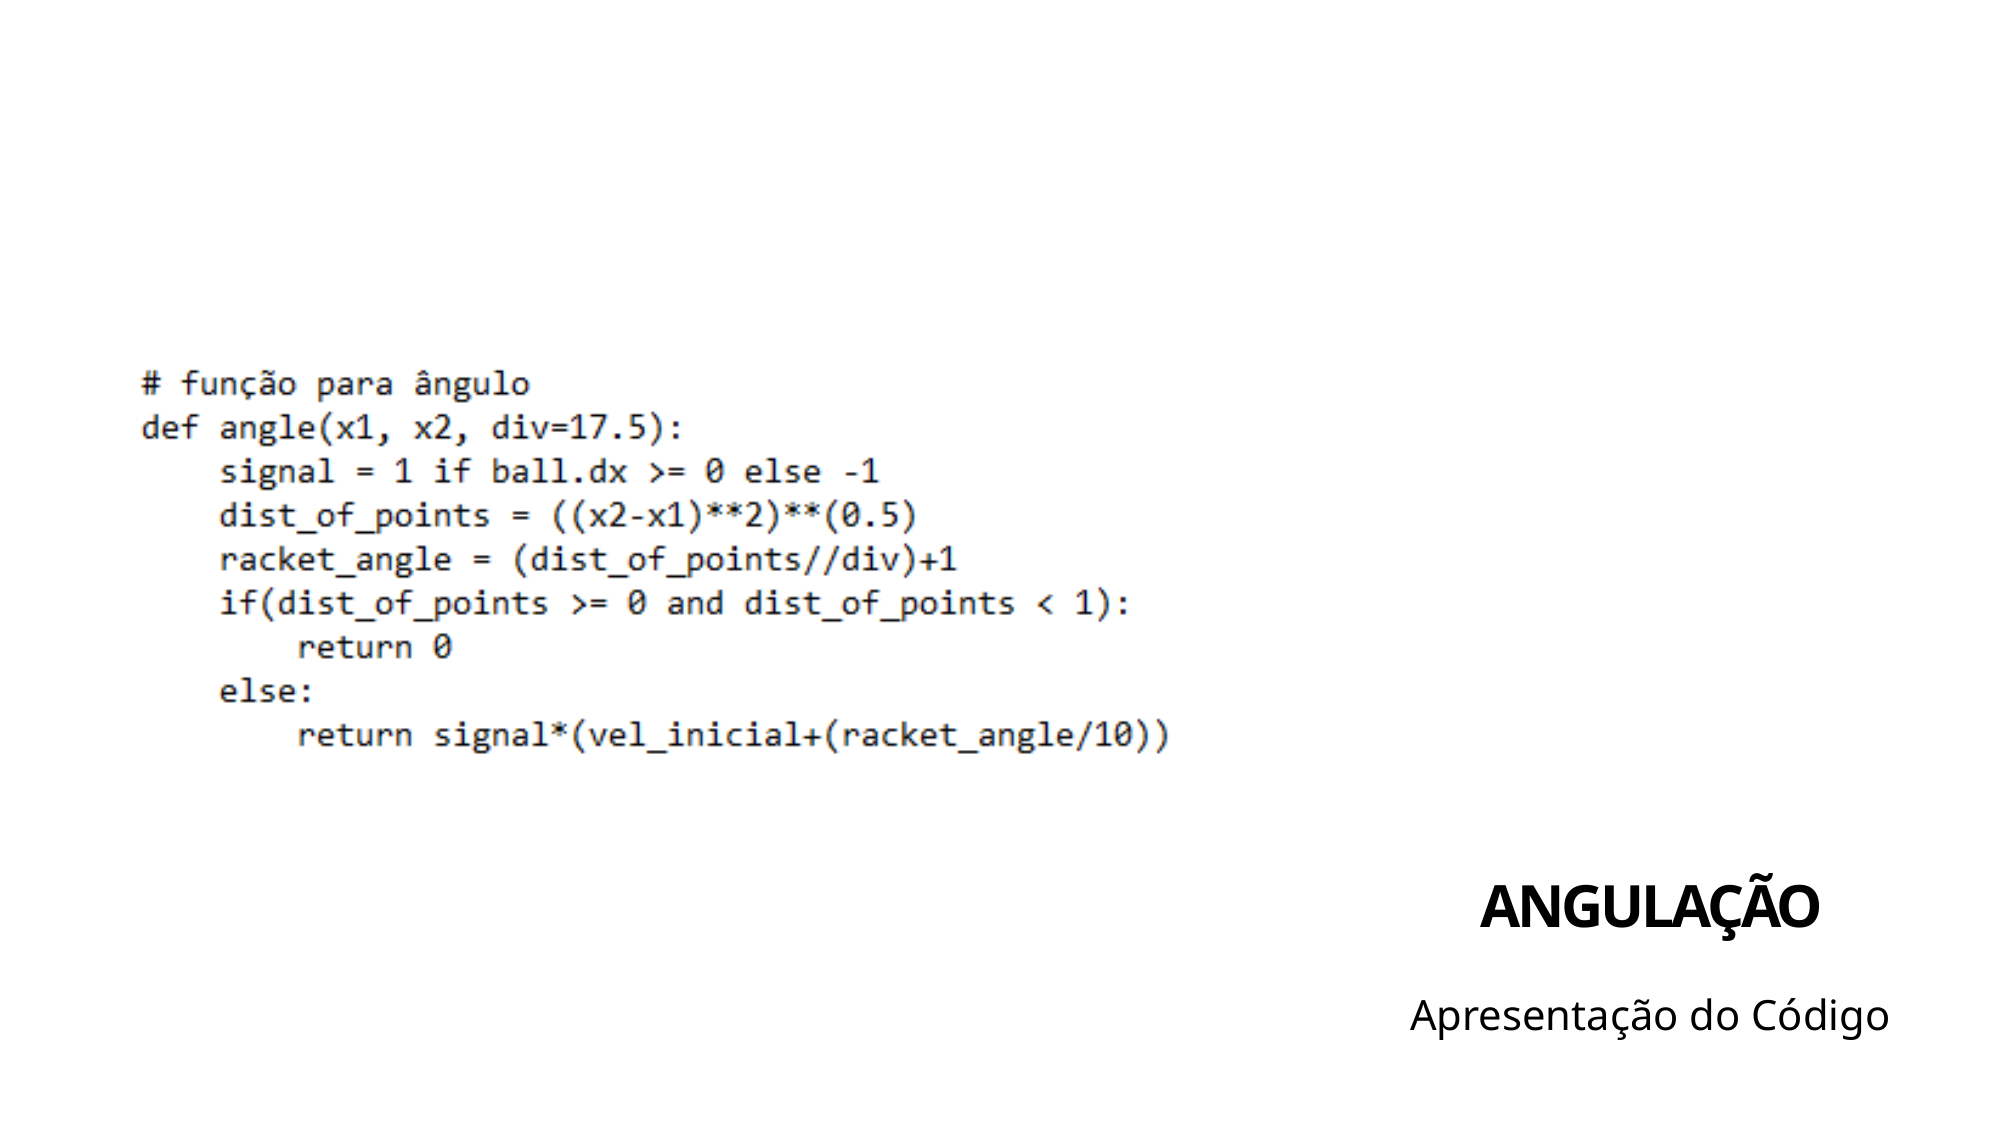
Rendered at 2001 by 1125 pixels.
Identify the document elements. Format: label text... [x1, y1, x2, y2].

list Apresentação do Código [1358, 956, 1943, 1060]
title ANGULAÇÃO [1360, 861, 1943, 956]
picture [0, 0, 1209, 1125]
